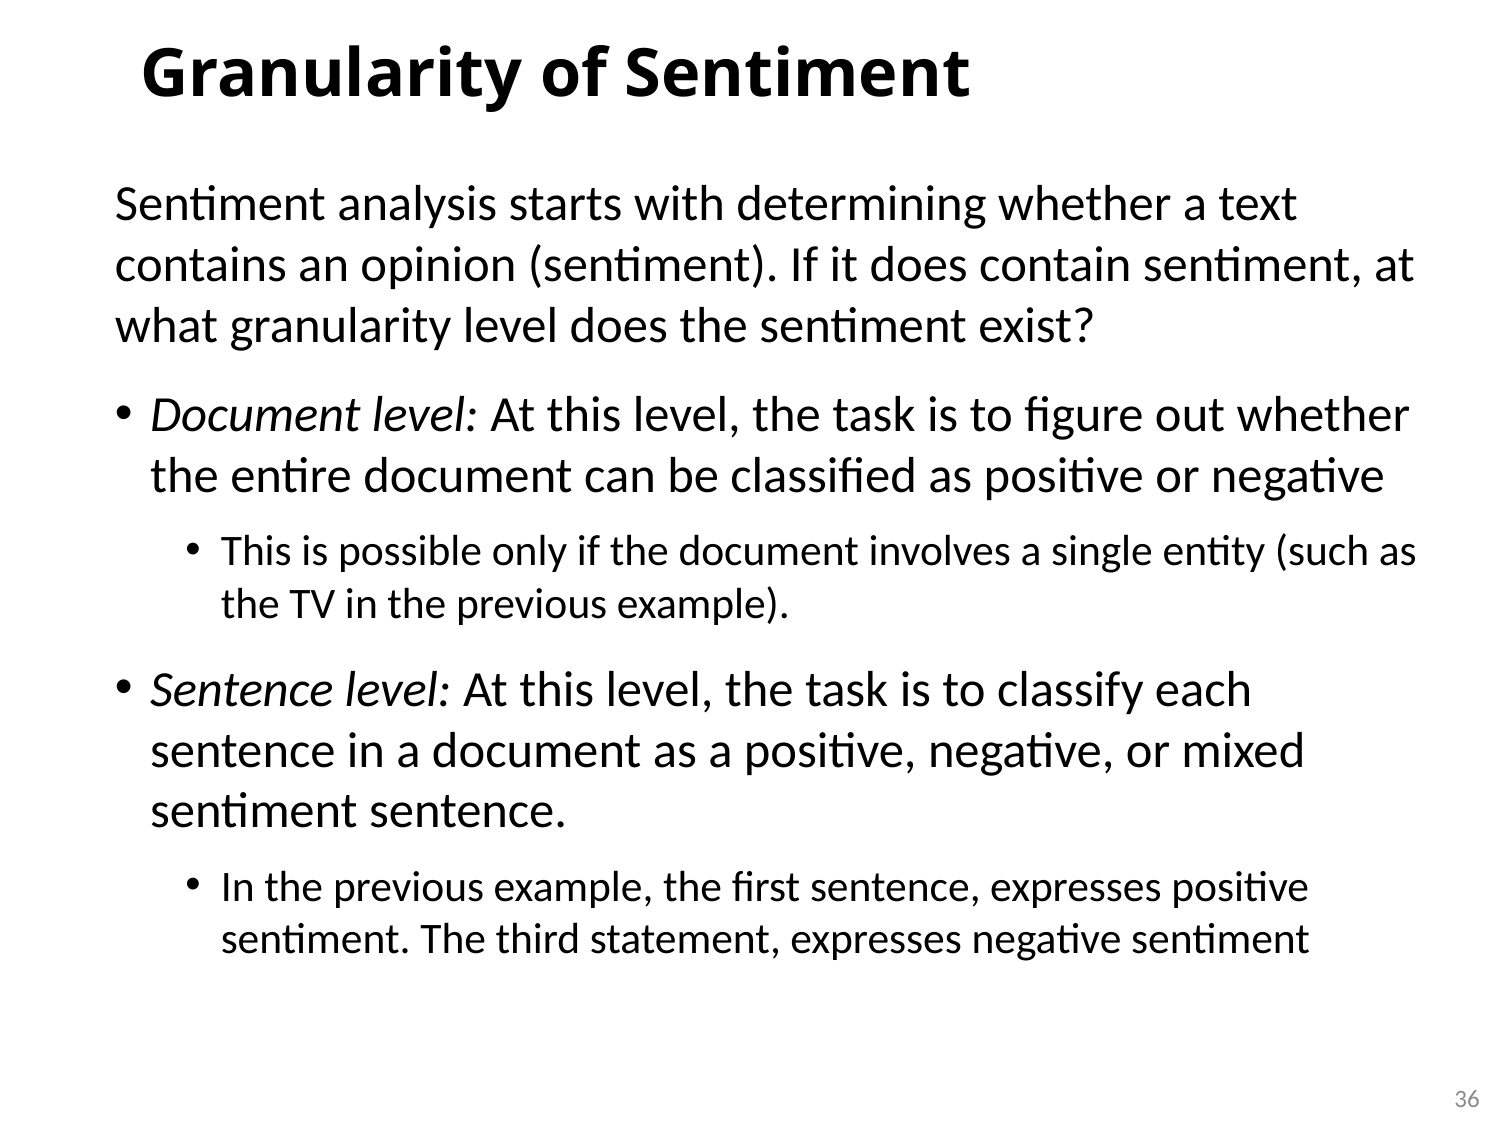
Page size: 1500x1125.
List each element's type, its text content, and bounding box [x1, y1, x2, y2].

slide_number 36 [1157, 1080, 1495, 1116]
list Sentiment analysis starts with determining whether a text contains an opinion (sentiment). If it does contain sentiment, at what granularity level does the sentiment exist? Document level: At this level, the task is to figure out whether the entire document can be classified as positive or negative This is possible only if the document involves a single entity (such as the TV in the previous example). Sentence level: At this level, the task is to classify each sentence in a document as a positive, negative, or mixed sentiment sentence. In the previous example, the first sentence, expresses positive sentiment. The third statement, expresses negative sentiment [99, 162, 1438, 1000]
title Granularity of Sentiment [125, 35, 1419, 114]
